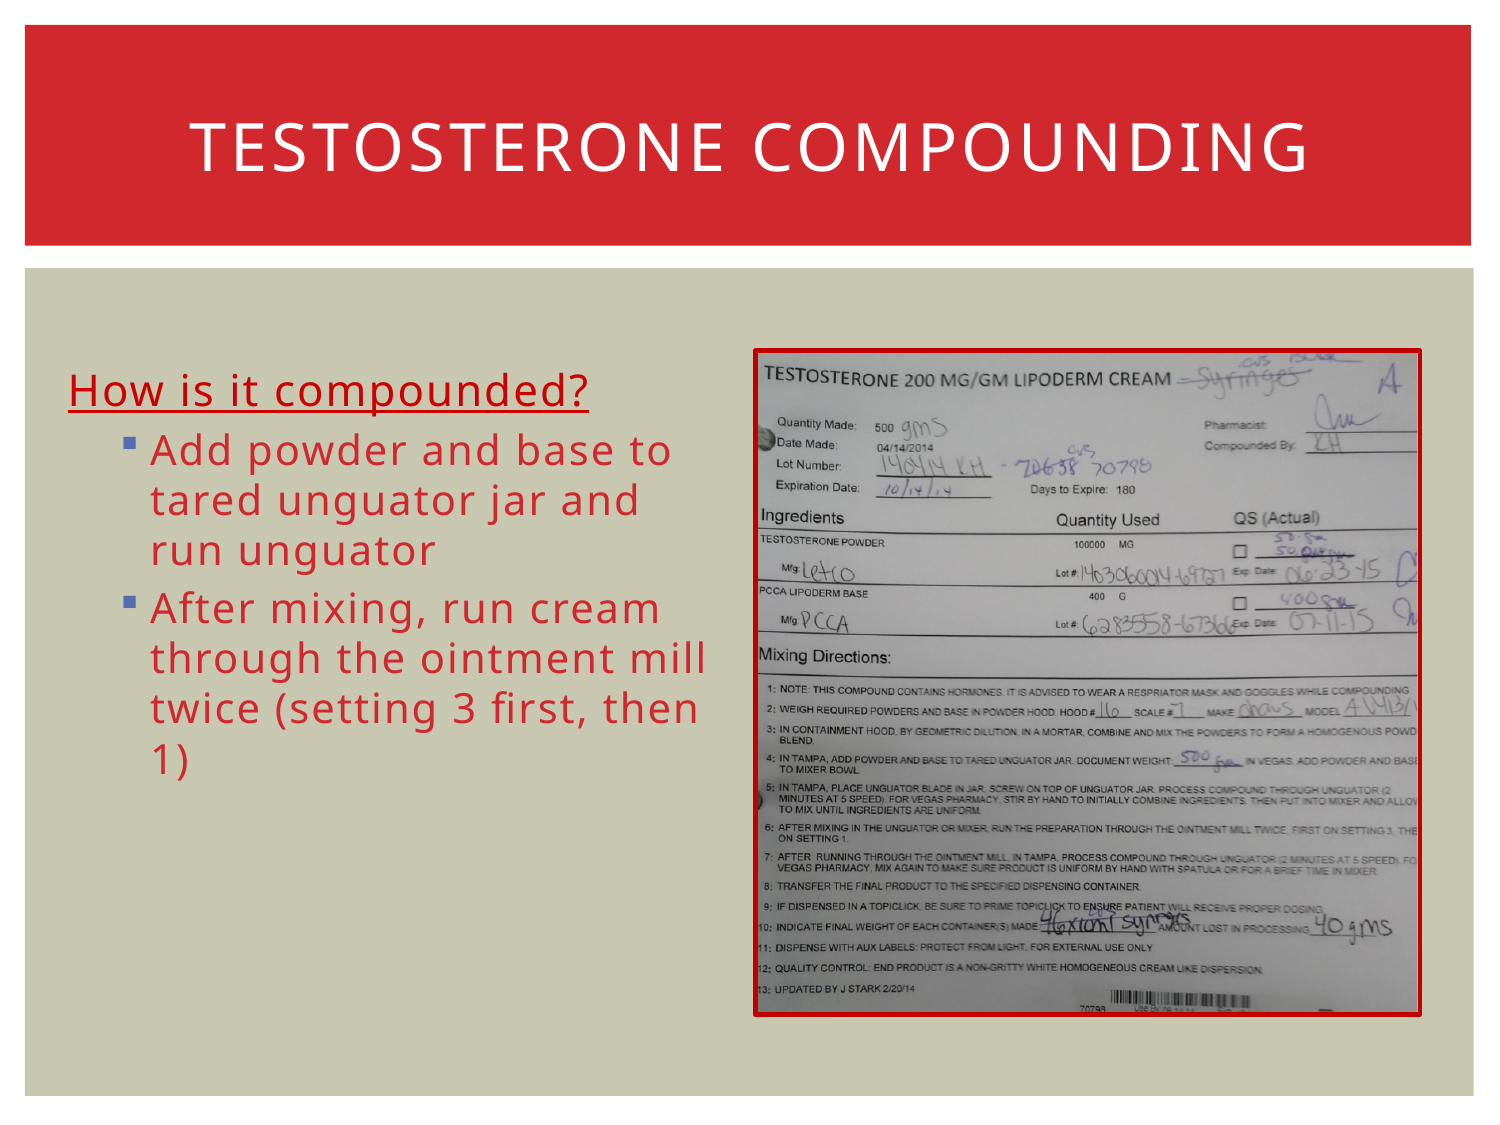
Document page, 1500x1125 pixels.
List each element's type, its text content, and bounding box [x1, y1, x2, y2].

picture [757, 352, 1418, 1013]
list How is it compounded? Add powder and base to tared unguator jar and run unguator After mixing, run cream through the ointment mill twice (setting 3 first, then 1) [0, 355, 738, 1125]
title Testosterone compounding [62, 58, 1438, 232]
text_box [837, 309, 1500, 1110]
